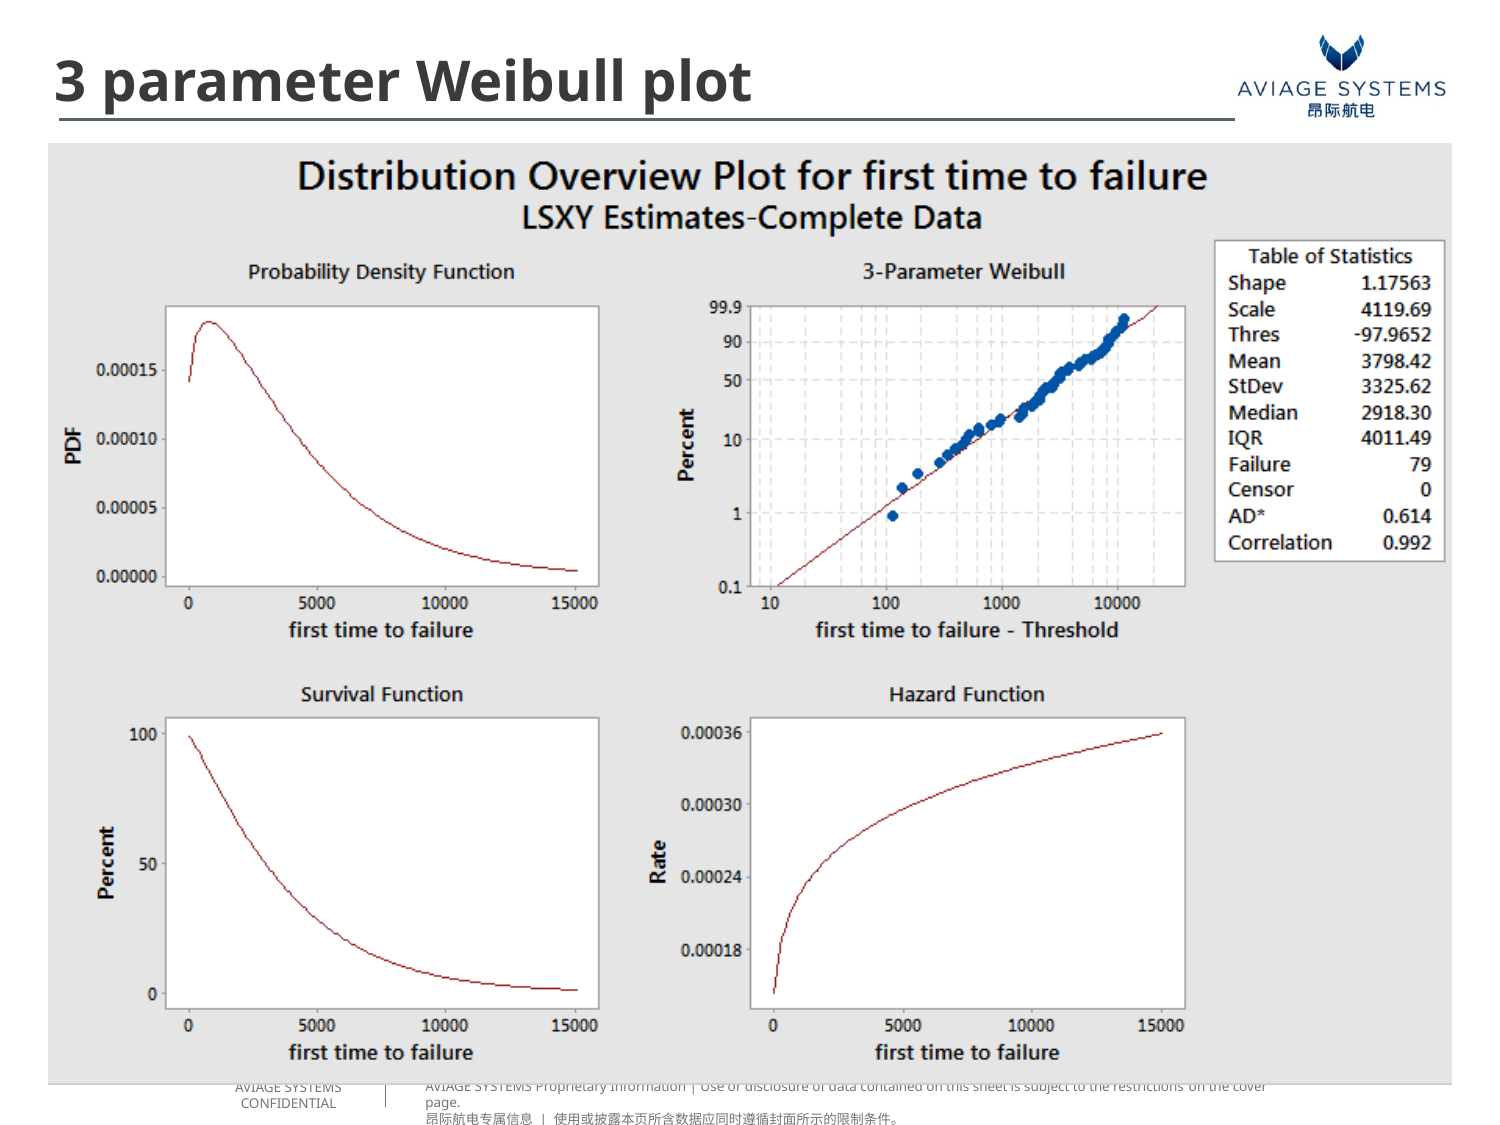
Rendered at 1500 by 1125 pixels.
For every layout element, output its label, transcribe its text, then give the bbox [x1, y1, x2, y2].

picture [1236, 34, 1450, 120]
title 3 parameter Weibull plot [40, 43, 1195, 122]
picture [48, 143, 1452, 1085]
